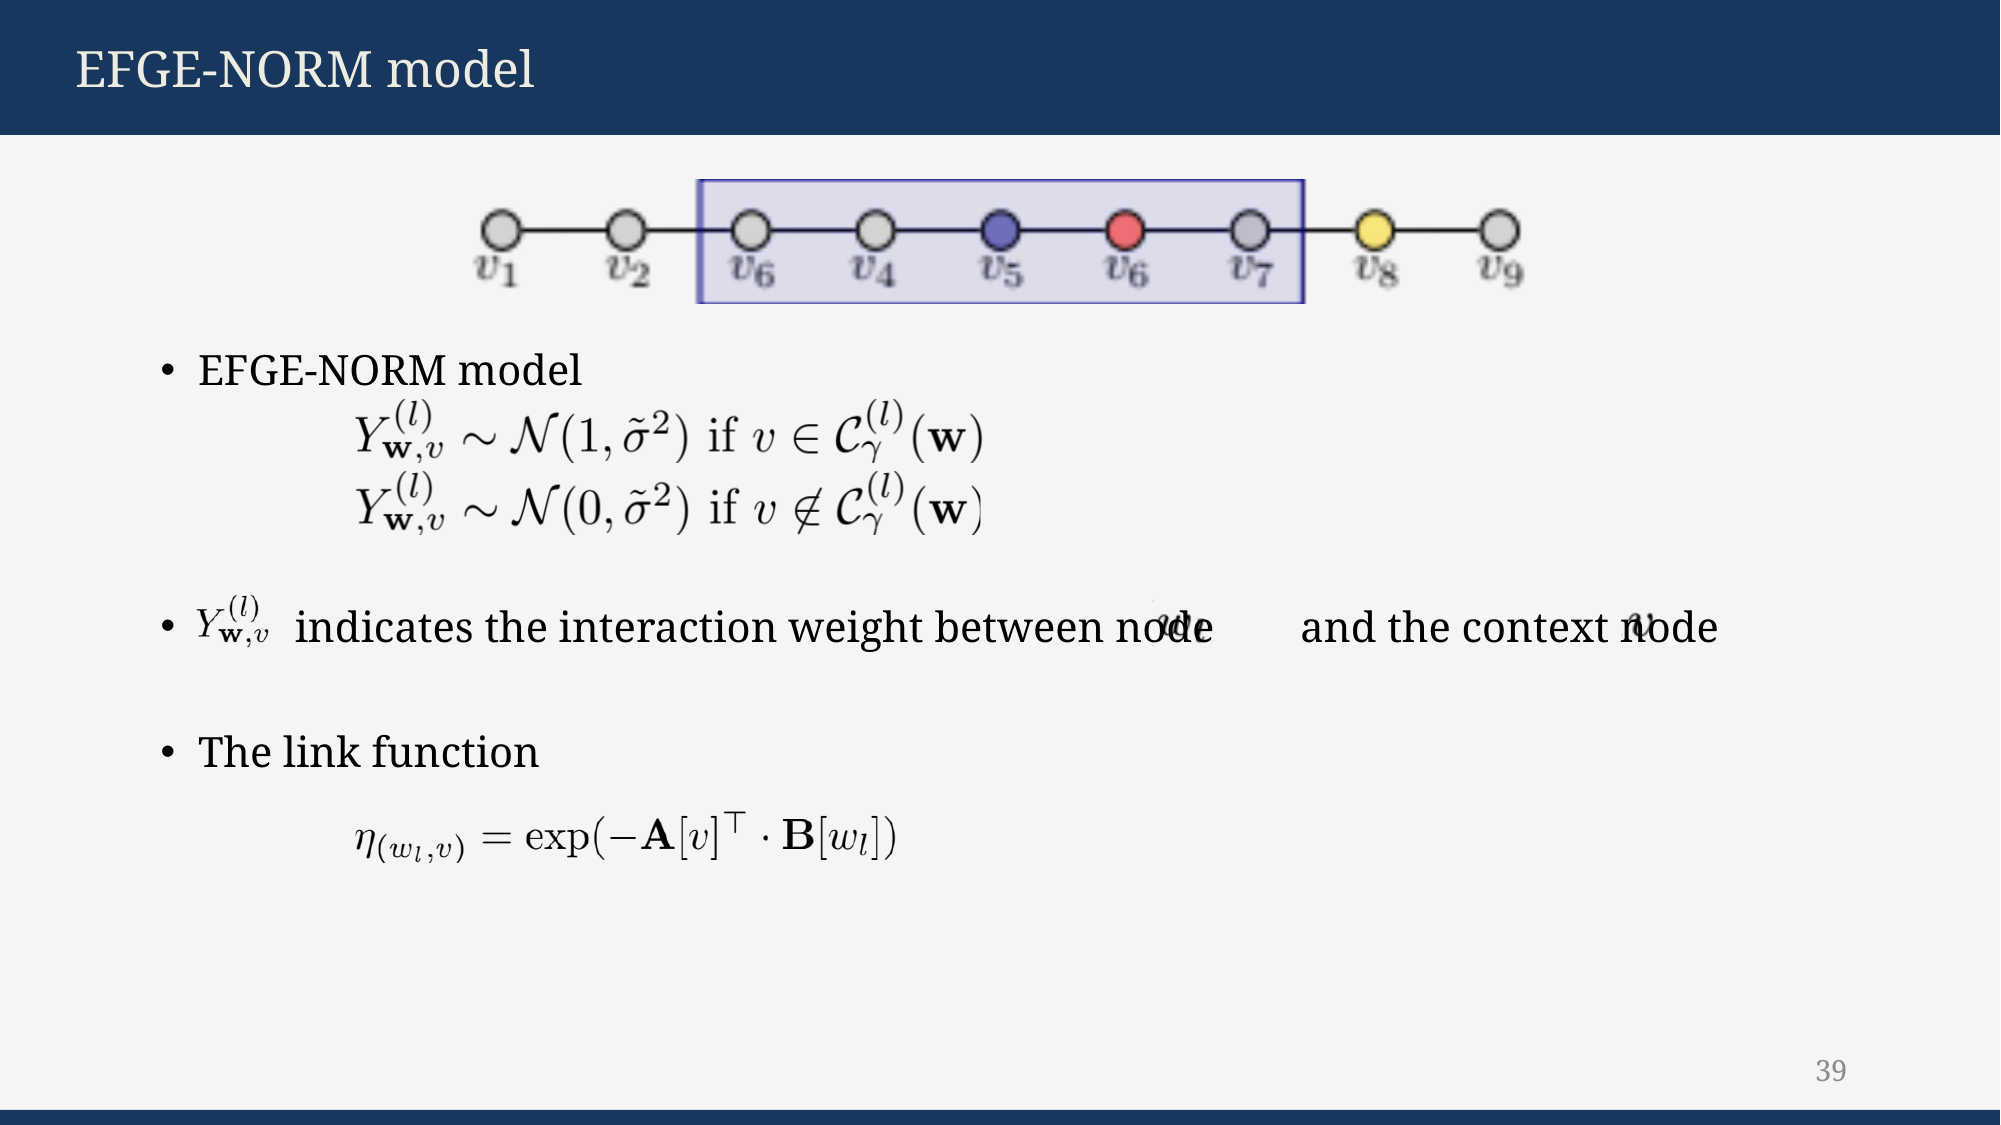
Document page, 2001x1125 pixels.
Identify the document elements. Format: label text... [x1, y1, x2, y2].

picture [355, 398, 986, 463]
picture [471, 179, 1529, 304]
text_box EFGE-Norm model [145, 331, 1437, 397]
text_box EFGE-Norm model [0, 0, 2000, 136]
slide_number 39 [1412, 1042, 1863, 1103]
text_box [0, 1109, 2000, 1125]
text_box indicates the interaction weight between node and the context node [145, 588, 1789, 653]
picture [1152, 590, 1212, 646]
picture [1621, 608, 1654, 638]
text_box The link function [145, 713, 686, 779]
picture [193, 588, 274, 648]
picture [355, 810, 896, 863]
picture [348, 470, 981, 535]
